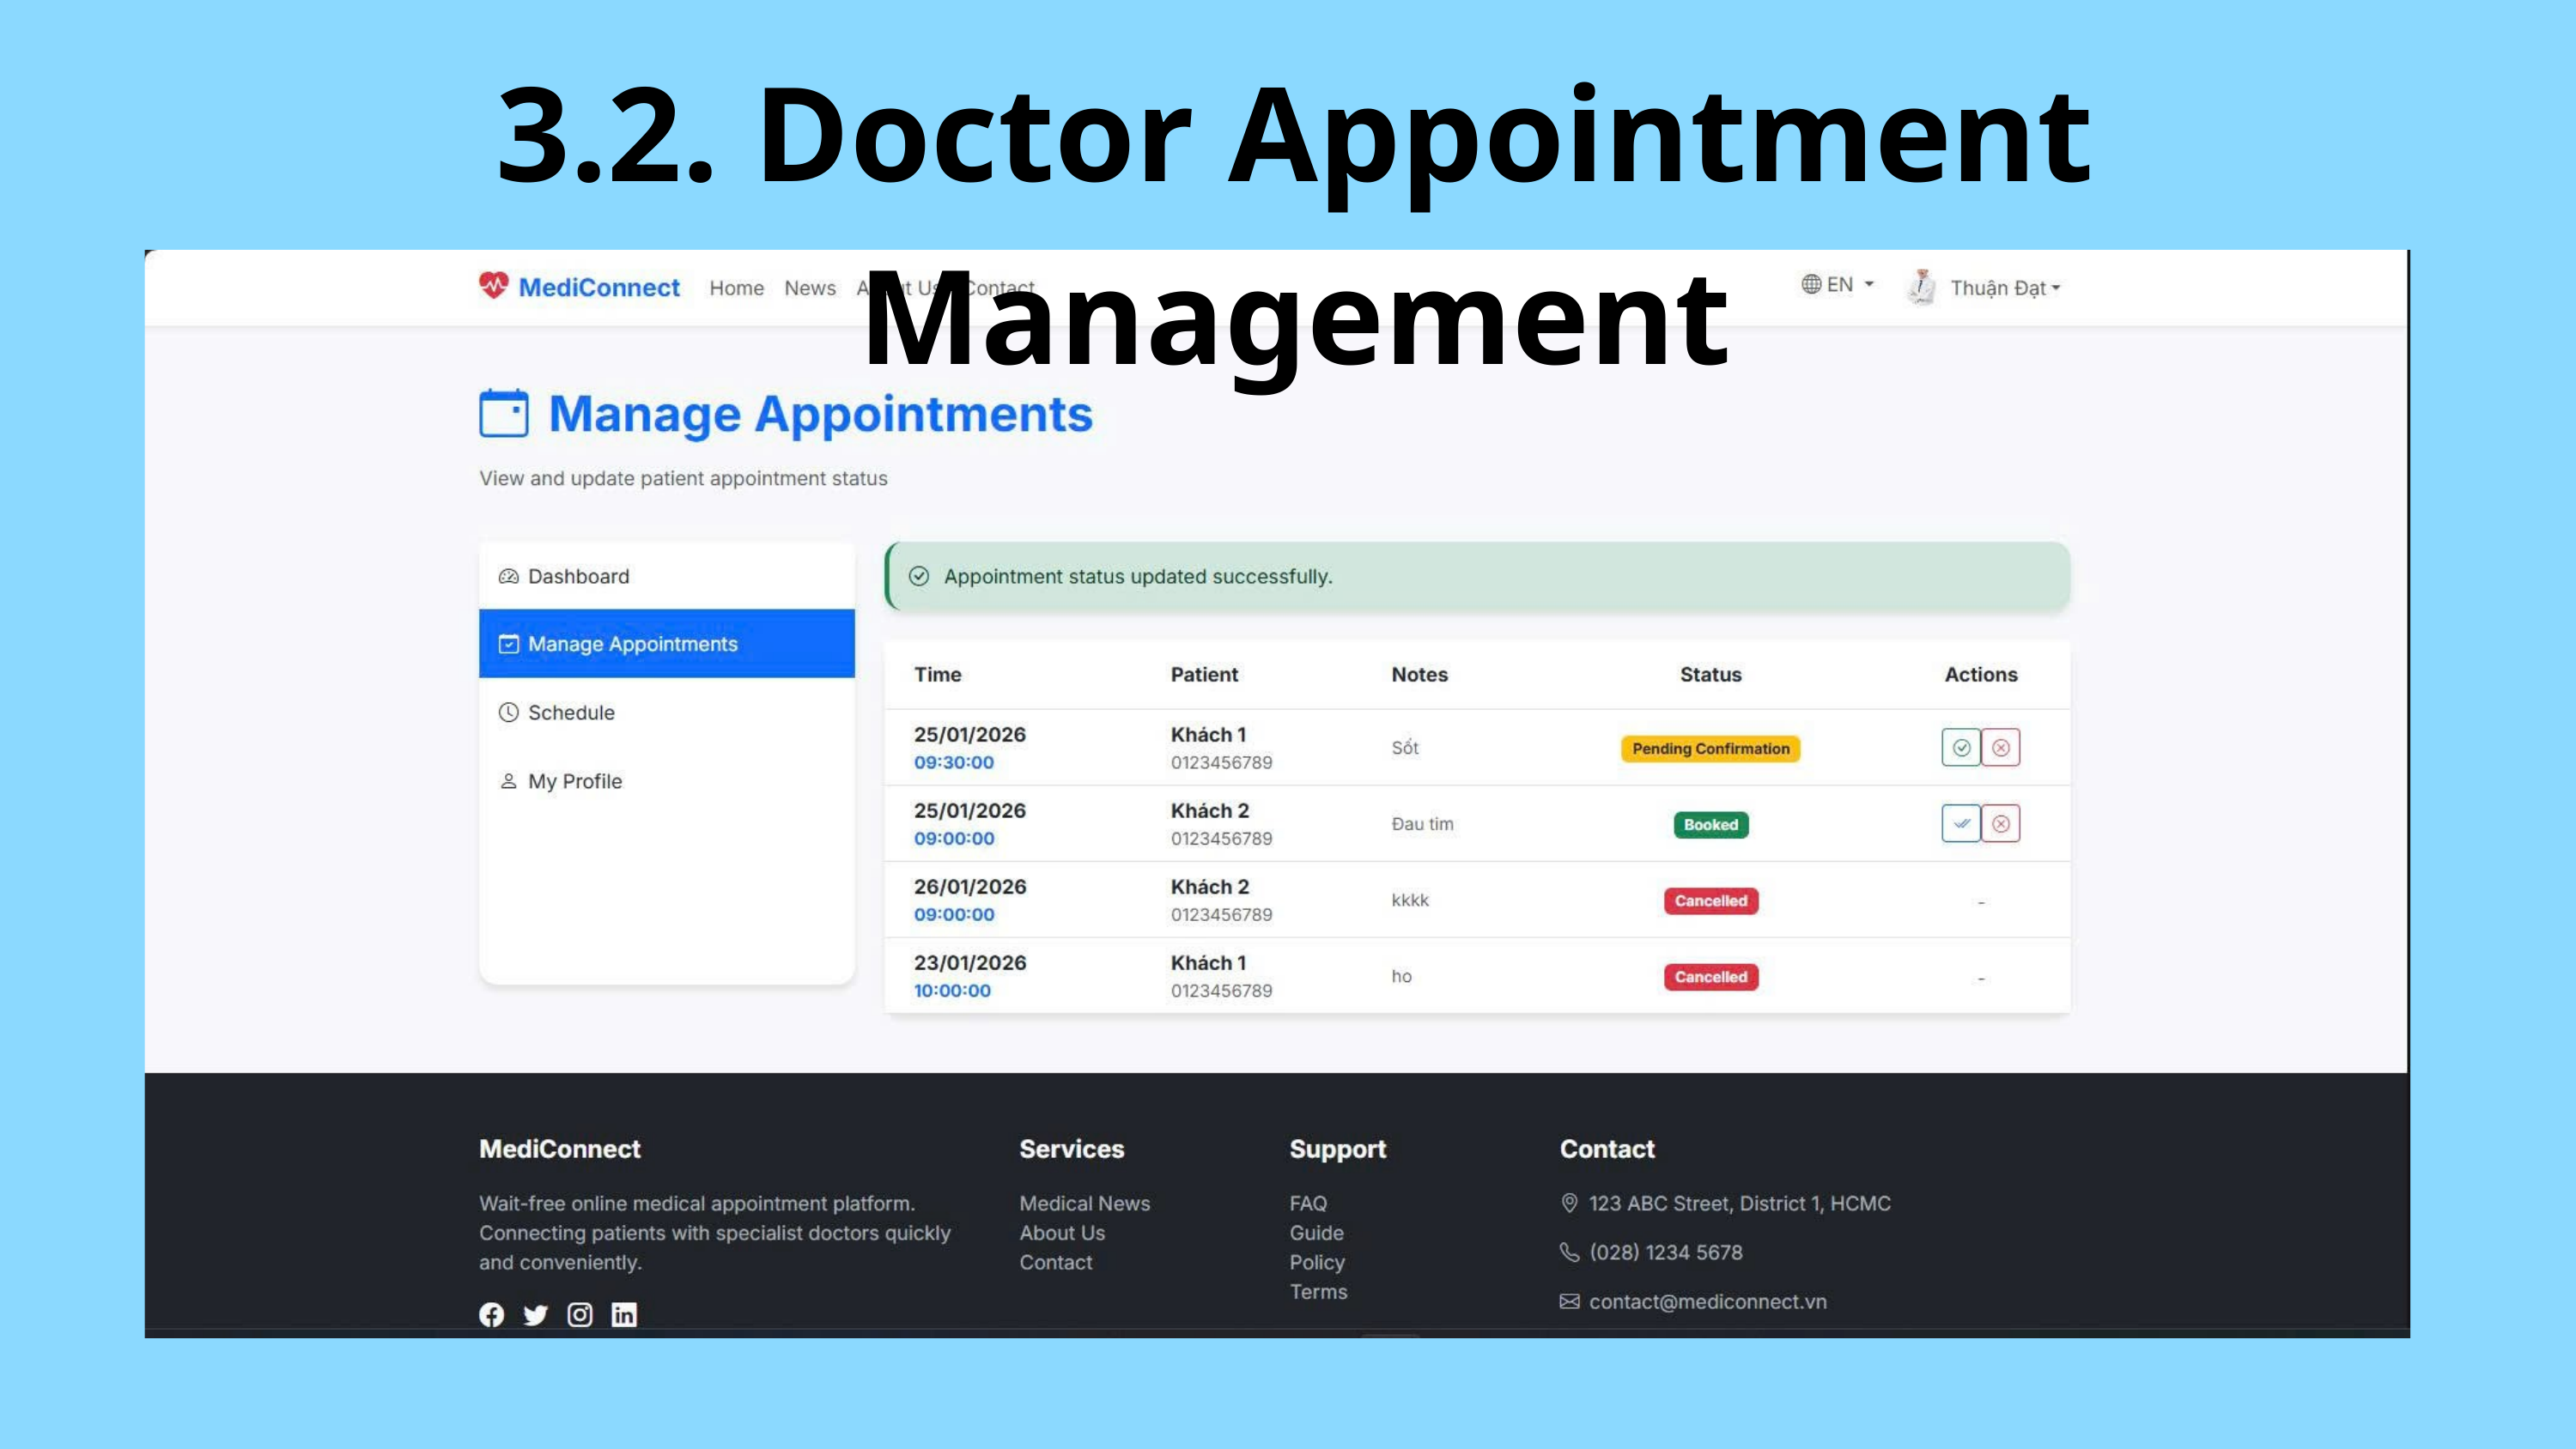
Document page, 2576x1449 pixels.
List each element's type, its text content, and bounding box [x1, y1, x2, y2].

text_box [144, 391, 2411, 1338]
text_box 3.2. Doctor Appointment Management [0, 24, 2544, 391]
